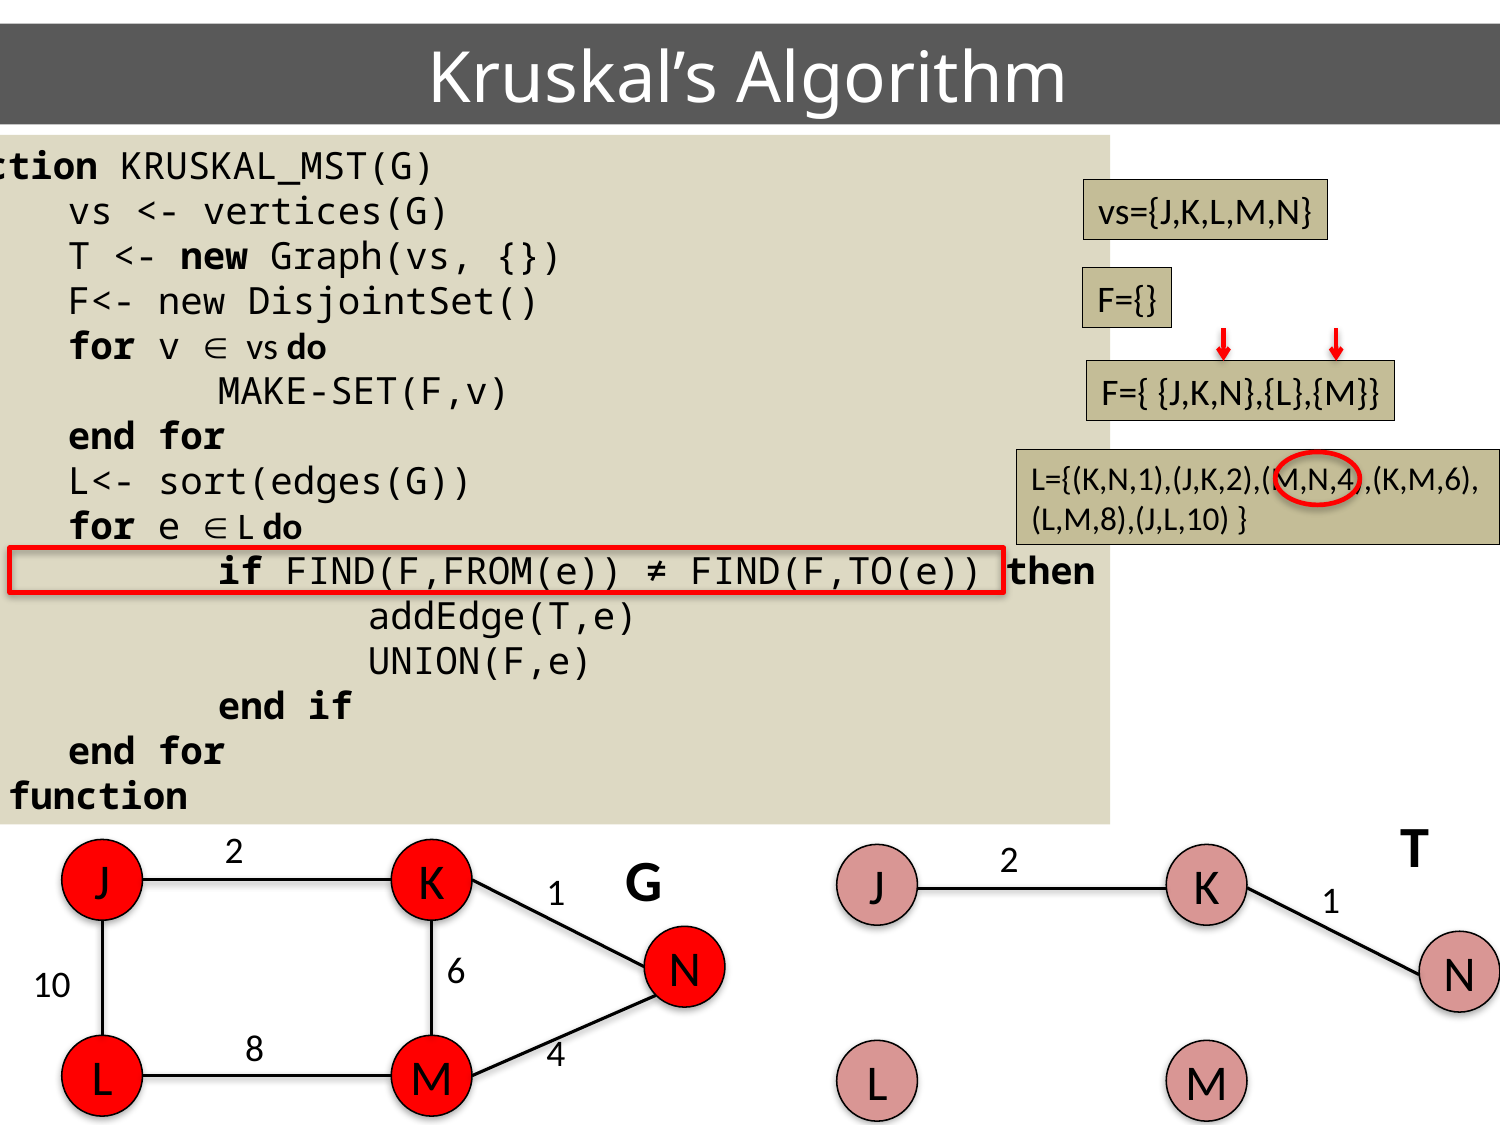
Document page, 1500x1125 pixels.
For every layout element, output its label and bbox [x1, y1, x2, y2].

text_box [0, 134, 1500, 1117]
text_box [1165, 1039, 1248, 1122]
title [0, 23, 1500, 125]
text_box [835, 1039, 919, 1122]
text_box [835, 801, 1500, 1013]
